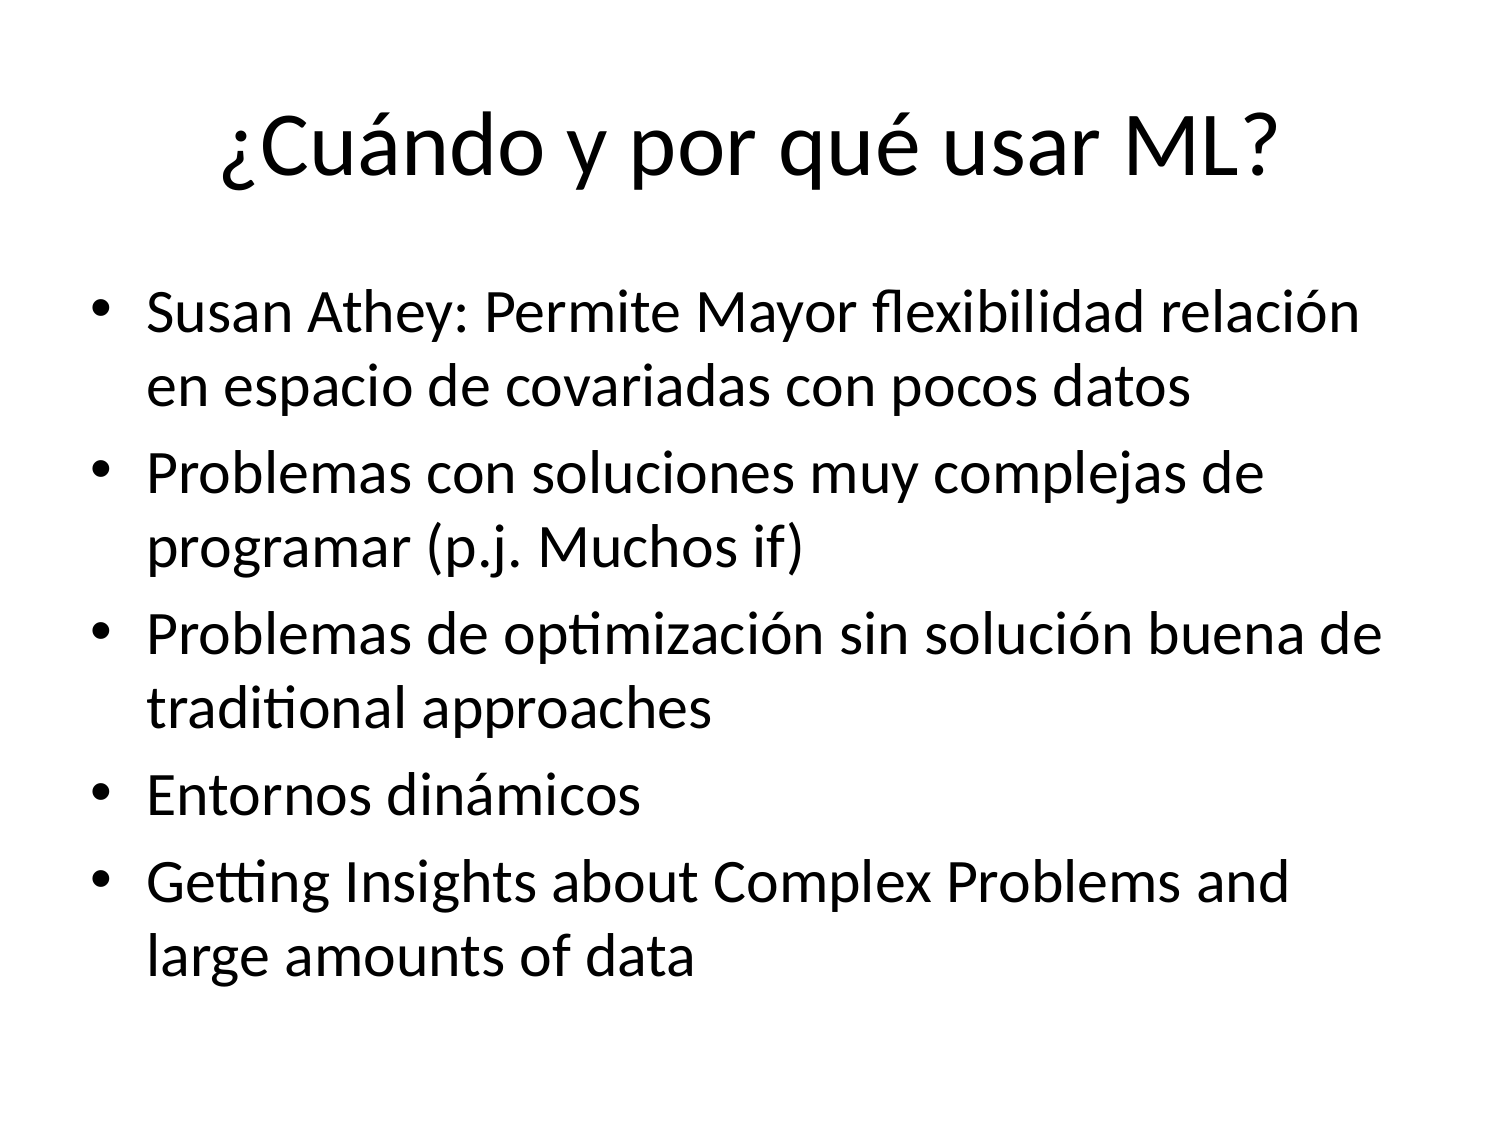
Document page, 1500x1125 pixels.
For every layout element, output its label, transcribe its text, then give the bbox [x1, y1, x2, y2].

title ¿Cuándo y por qué usar ML? [75, 45, 1425, 233]
list Susan Athey: Permite Mayor flexibilidad relación en espacio de covariadas con pocos datos Problemas con soluciones muy complejas de programar (p.j. Muchos if) Problemas de optimización sin solución buena de traditional approaches Entornos dinámicos Getting Insights about Complex Problems and large amounts of data [75, 262, 1425, 1005]
